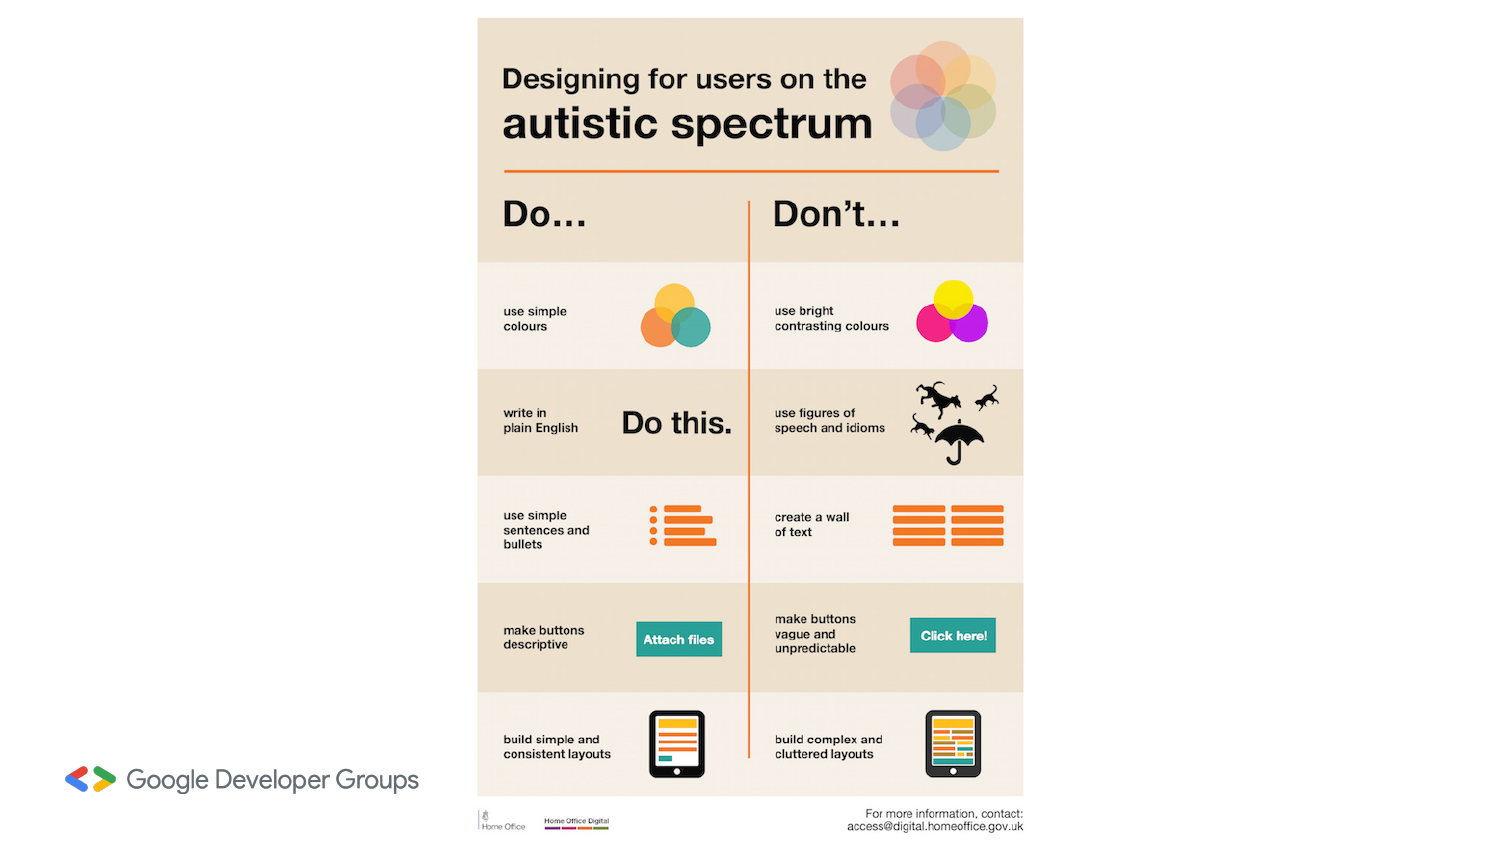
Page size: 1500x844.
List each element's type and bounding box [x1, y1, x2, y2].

picture [461, 0, 1039, 844]
picture [64, 766, 419, 794]
